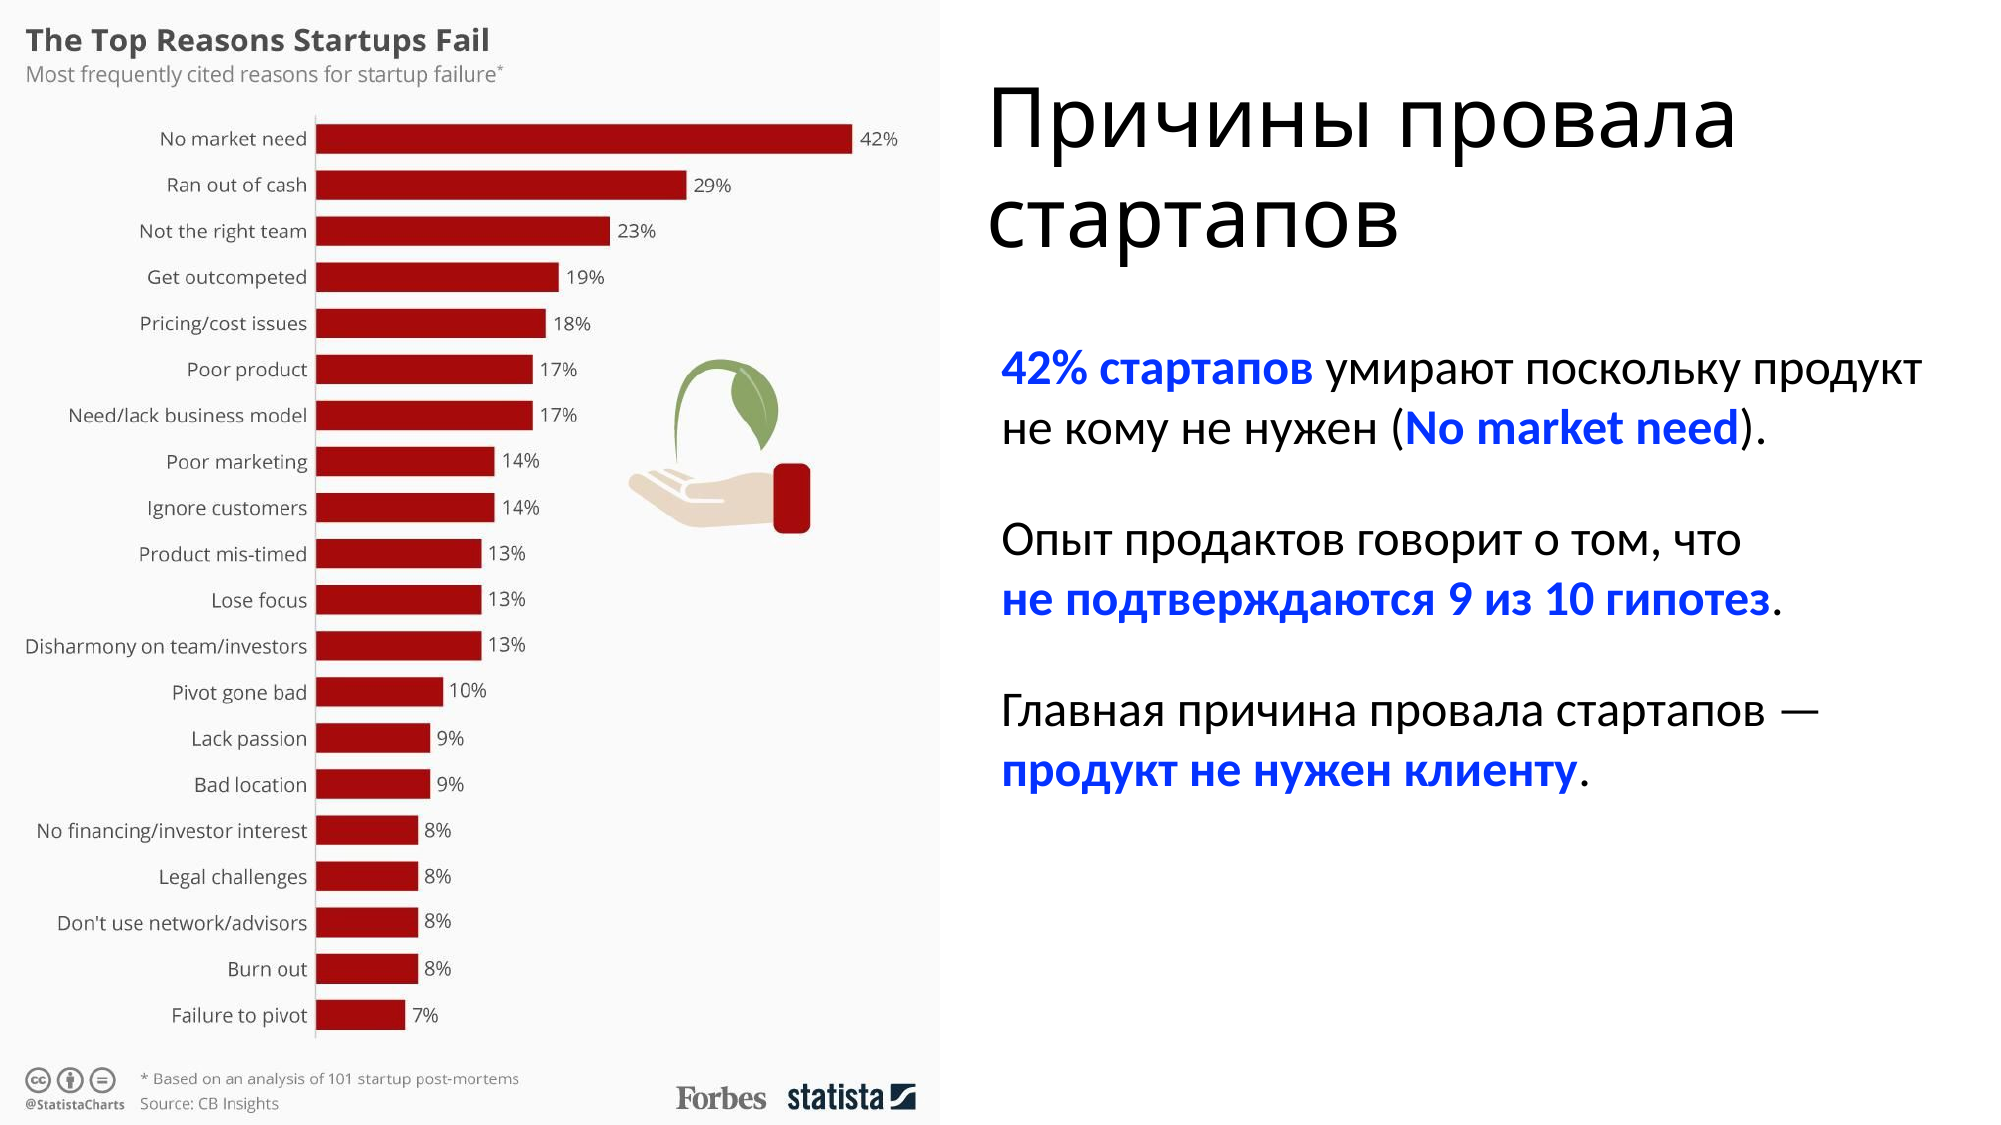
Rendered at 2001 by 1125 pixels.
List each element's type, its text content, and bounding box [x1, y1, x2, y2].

text_box Причины провала стартапов [984, 62, 1961, 265]
text_box 42% стартапов умирают поскольку продукт не кому не нужен (No market need). Опыт продактов говорит о том, что не подтверждаются 9 из 10 гипотез. Главная причина провала стартапов — продукт не нужен клиенту. [999, 332, 1926, 797]
picture [0, 0, 940, 1125]
